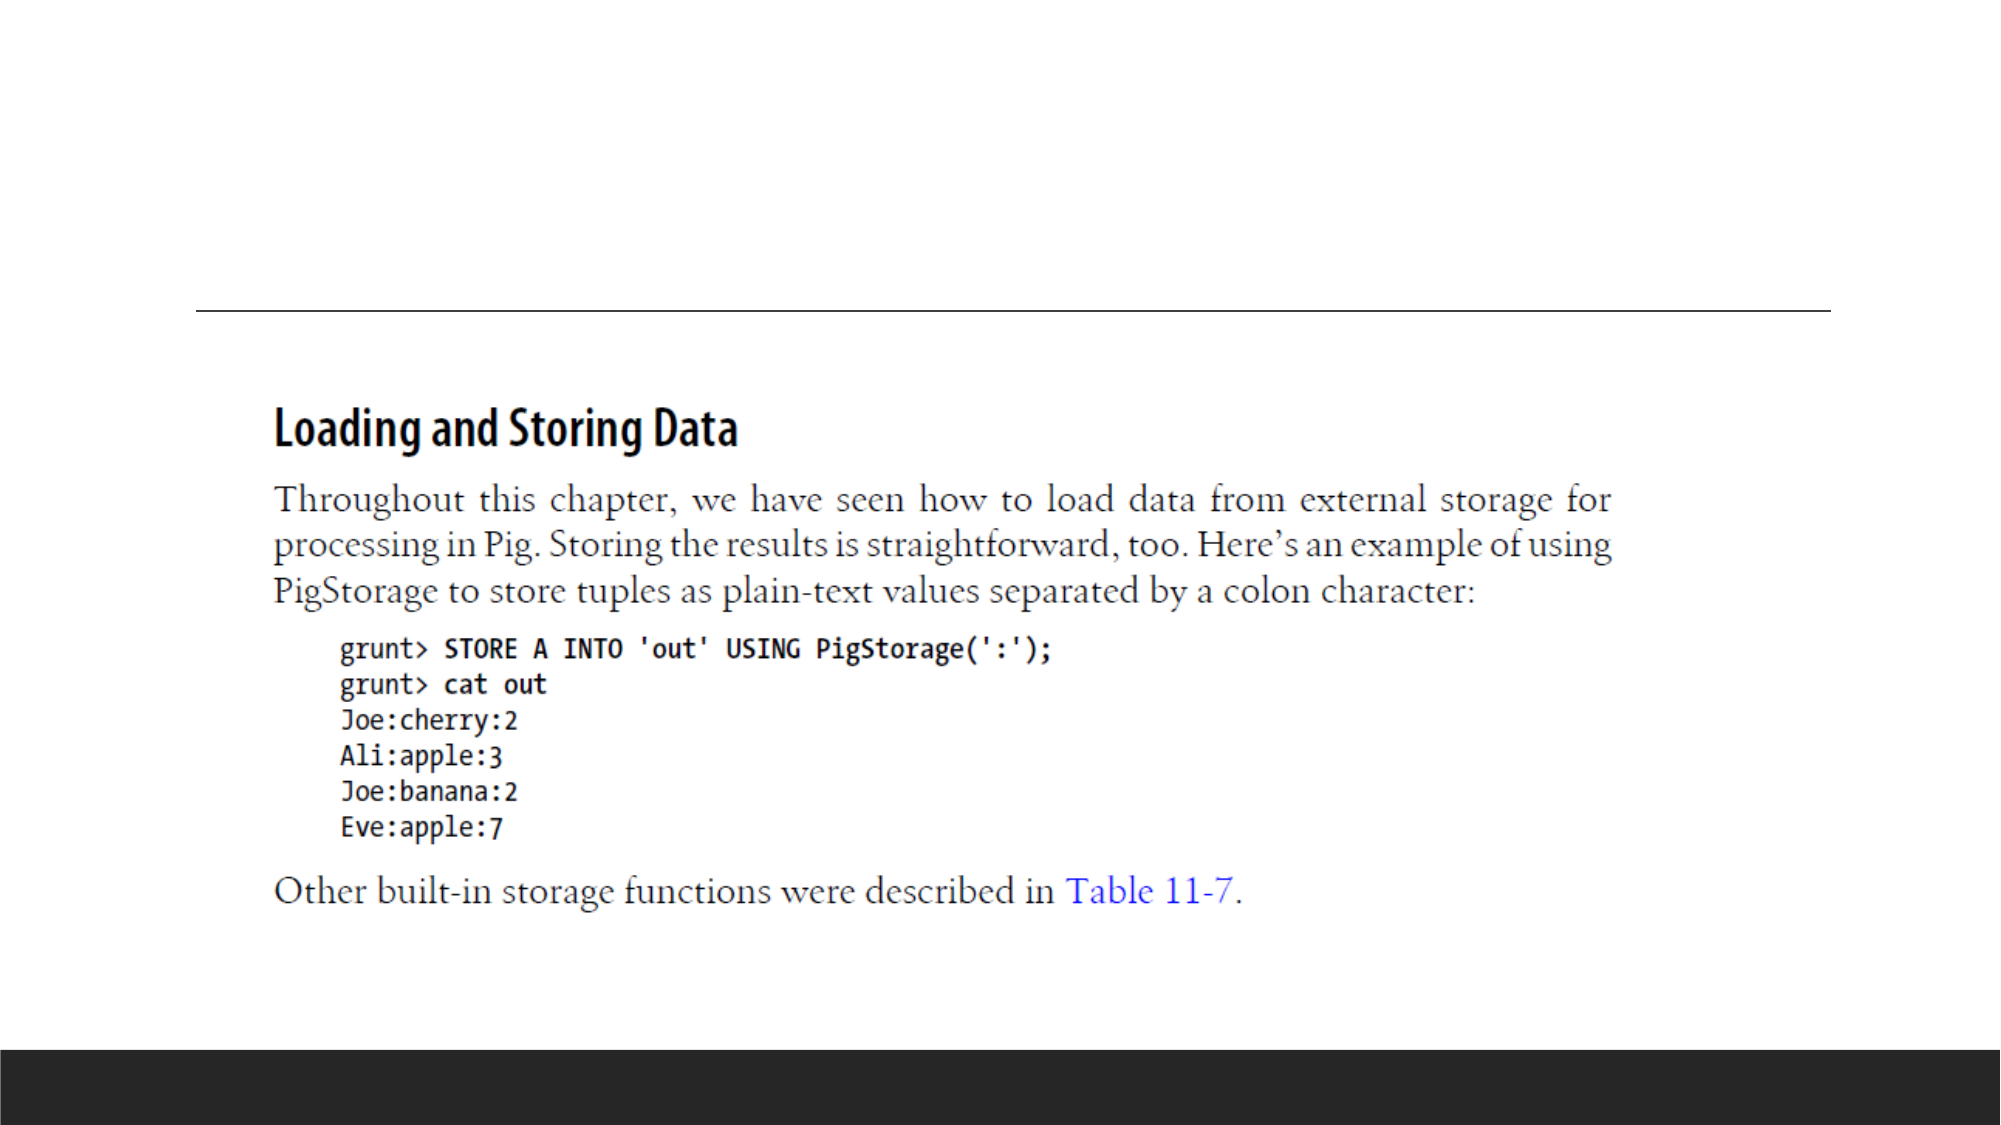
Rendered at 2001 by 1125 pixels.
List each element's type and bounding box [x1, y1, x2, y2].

list [179, 355, 1831, 954]
